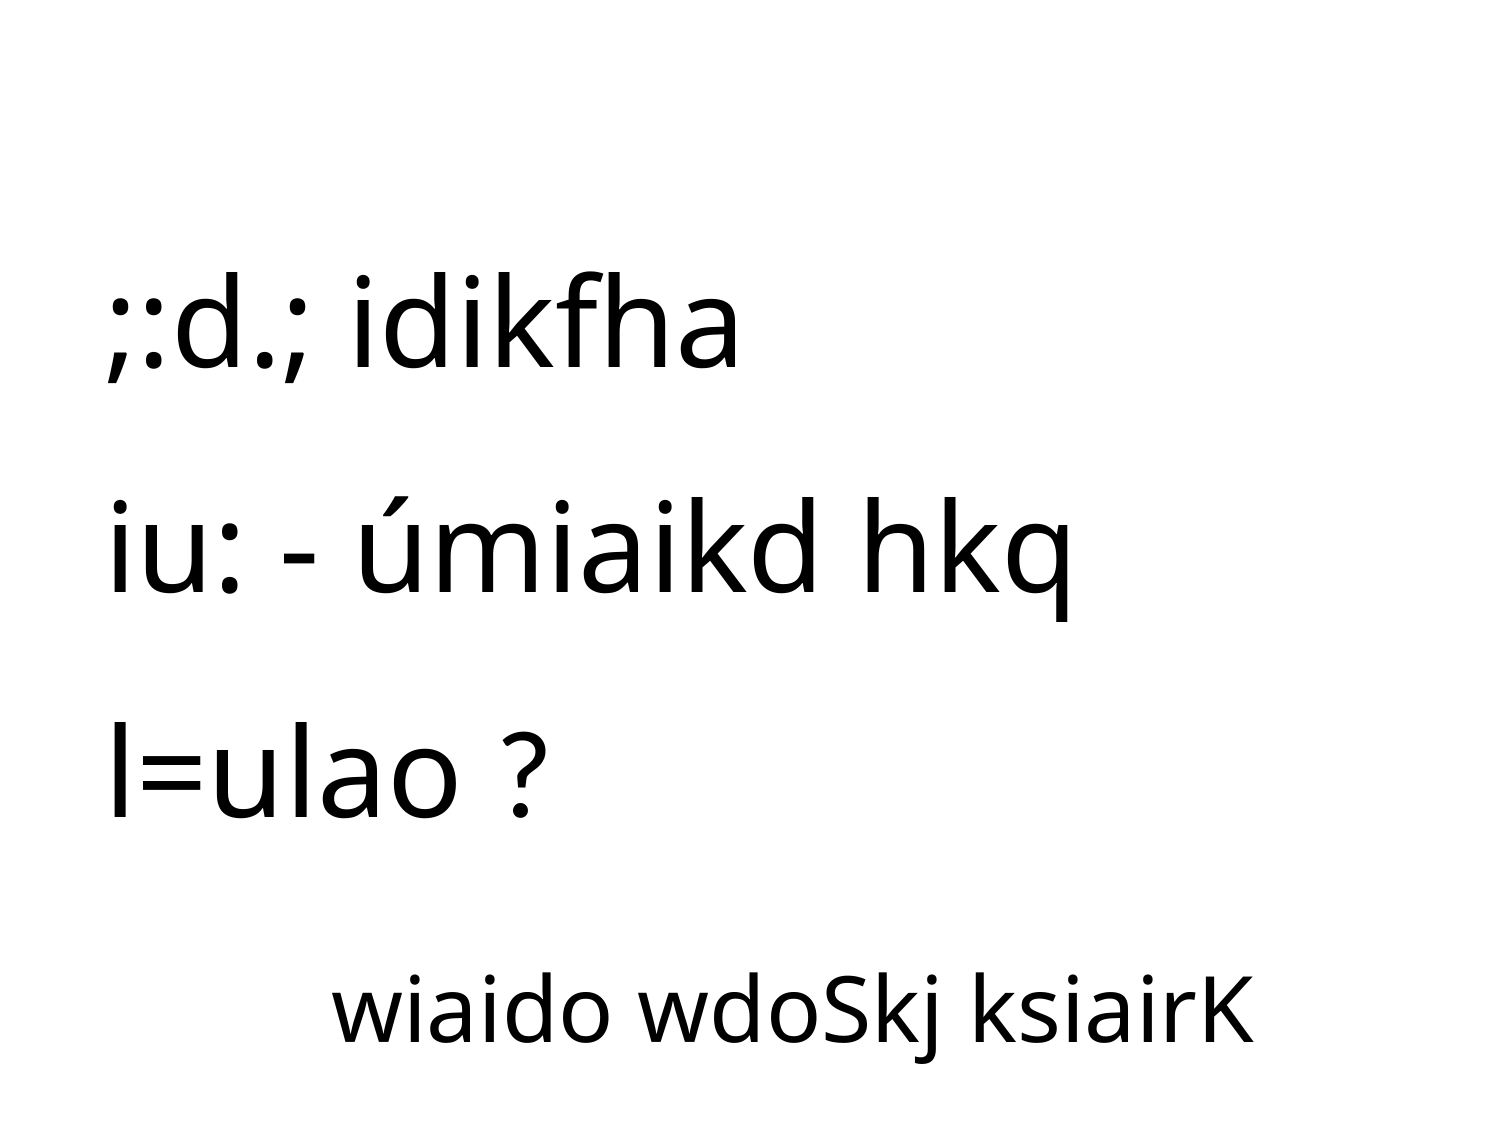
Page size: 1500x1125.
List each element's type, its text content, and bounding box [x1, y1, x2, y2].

text_box wiaido wdoSkj ksiairK [316, 943, 1335, 1069]
text_box ;:d.; idikfha iu: - úmiaikd hkq l=ulao ? [89, 160, 1413, 851]
